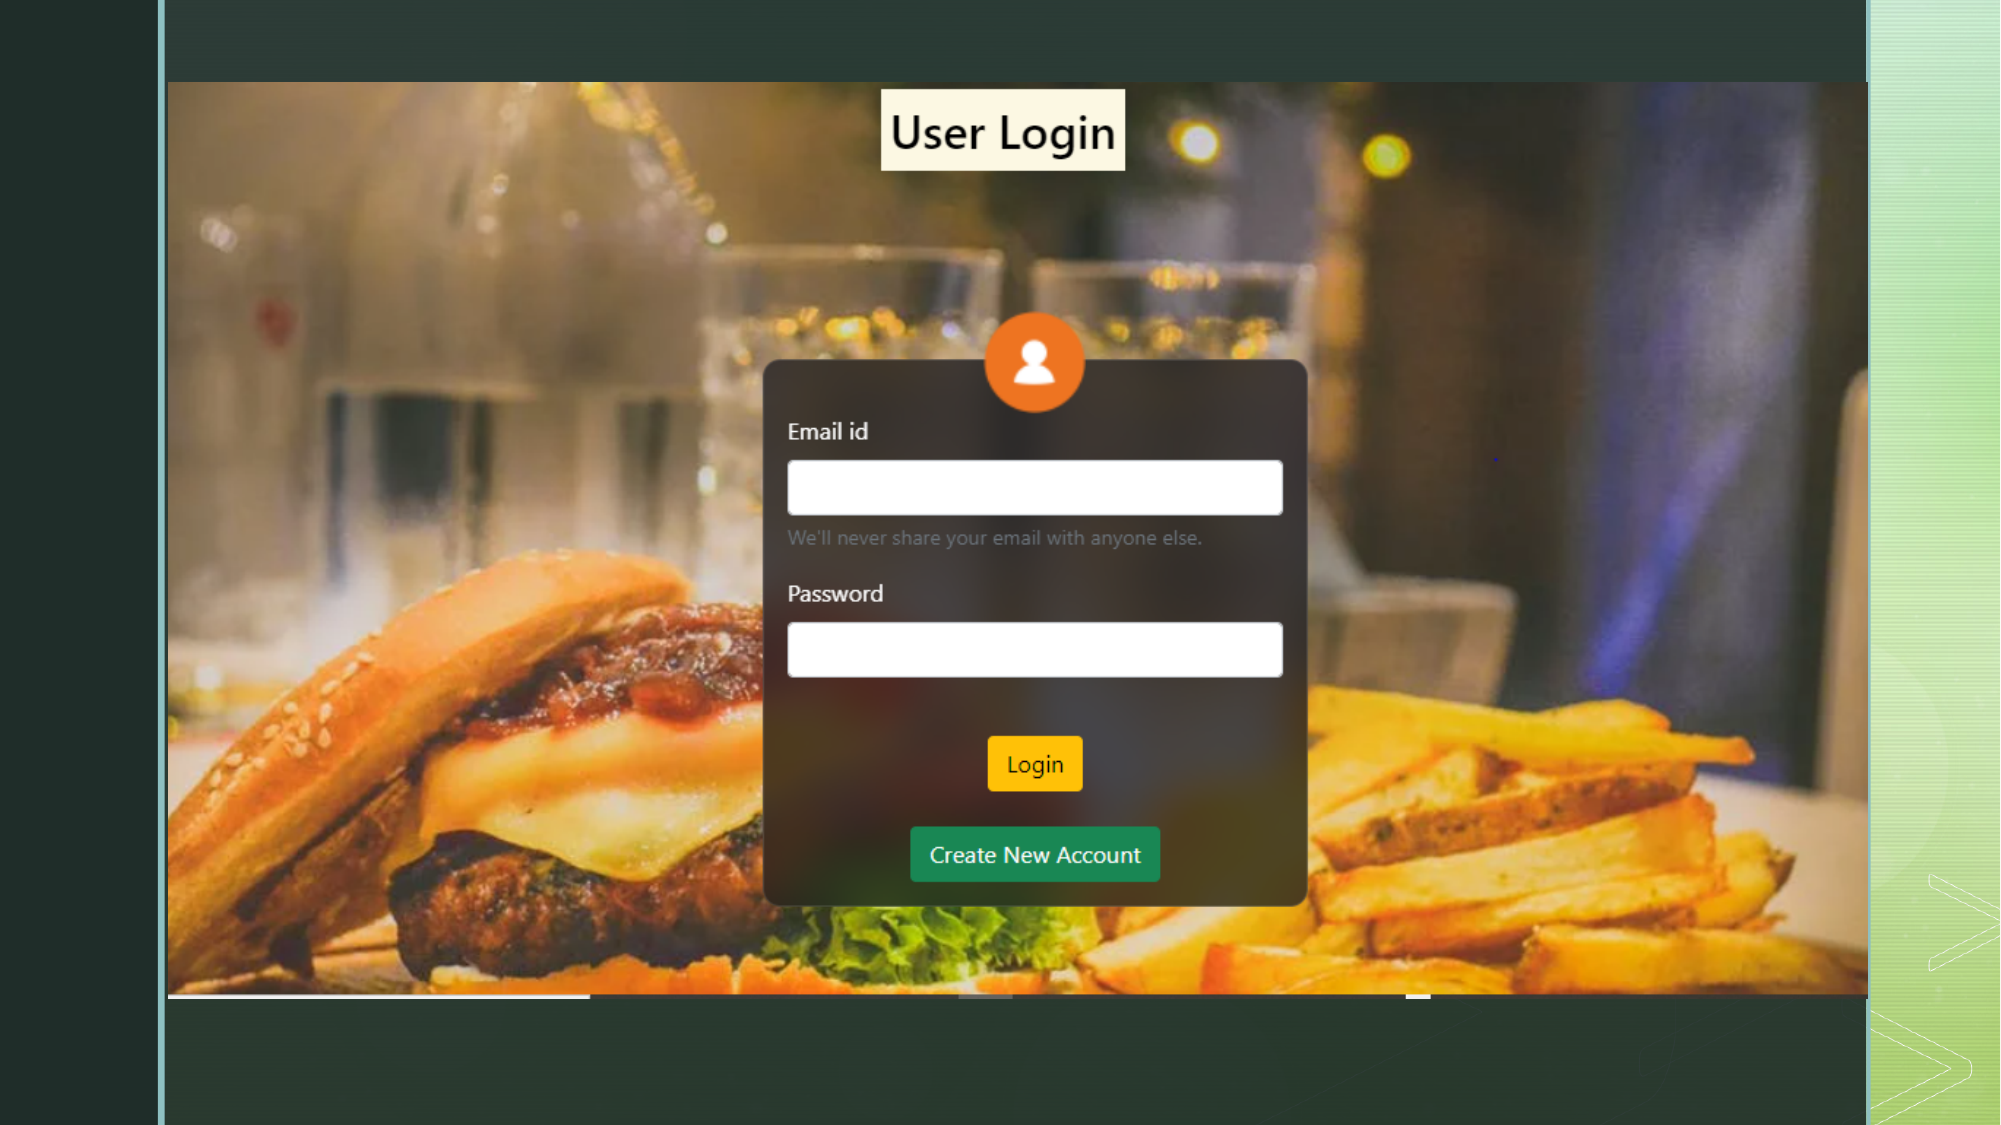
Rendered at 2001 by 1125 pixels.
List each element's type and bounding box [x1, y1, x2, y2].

picture [1871, 0, 2001, 1125]
picture [168, 81, 1869, 999]
